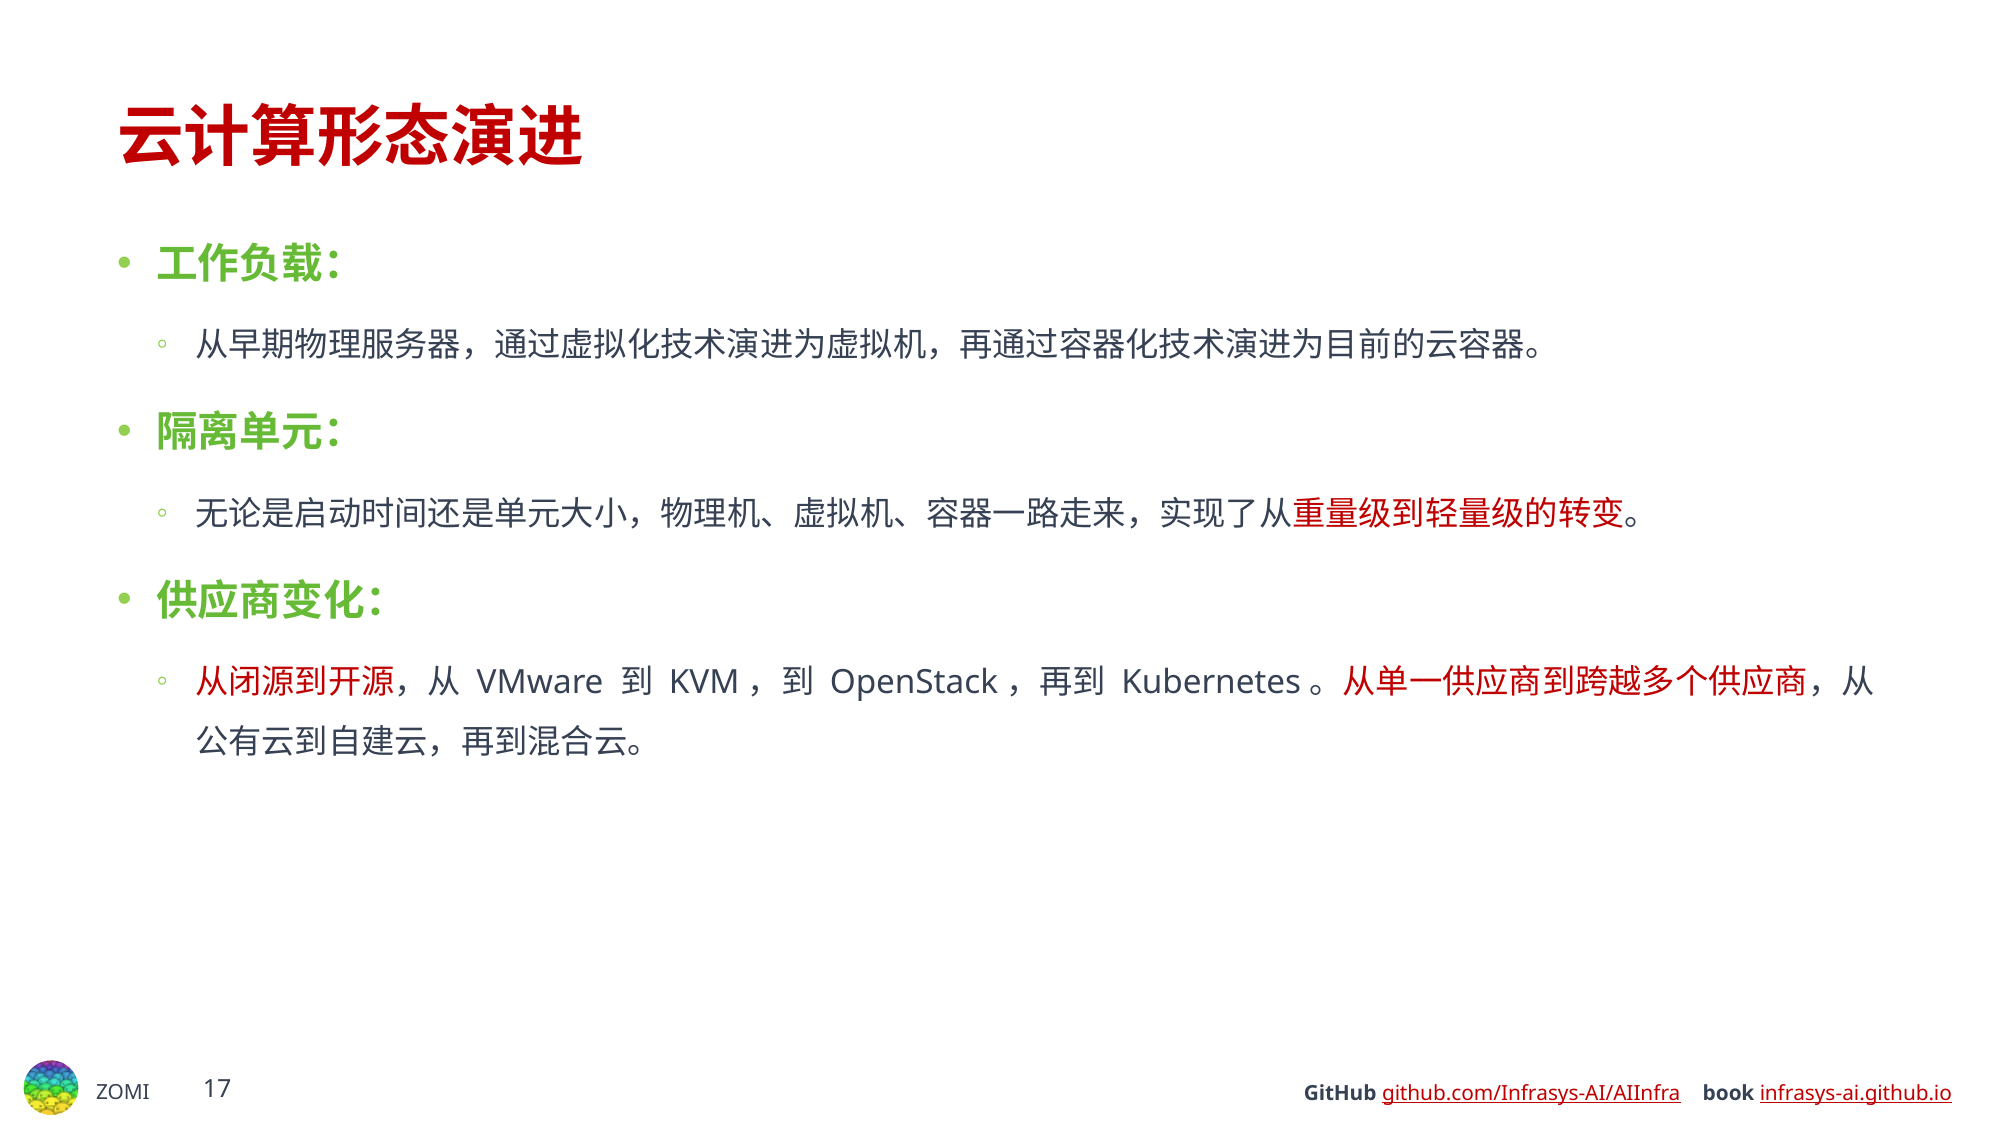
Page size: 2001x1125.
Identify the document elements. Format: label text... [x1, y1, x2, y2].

title 云计算形态演进 [102, 85, 1901, 183]
picture [23, 1060, 79, 1115]
list 工作负载： 从早期物理服务器，通过虚拟化技术演进为虚拟机，再通过容器化技术演进为目前的云容器。 隔离单元： 无论是启动时间还是单元大小，物理机、虚拟机、容器一路走来，实现了从重量级到轻量级的转变。 供应商变化： 从闭源到开源，从 VMware 到 KVM，到 OpenStack，再到 Kubernetes。从单一供应商到跨越多个供应商，从公有云到自建云，再到混合云。 [102, 204, 1901, 1043]
